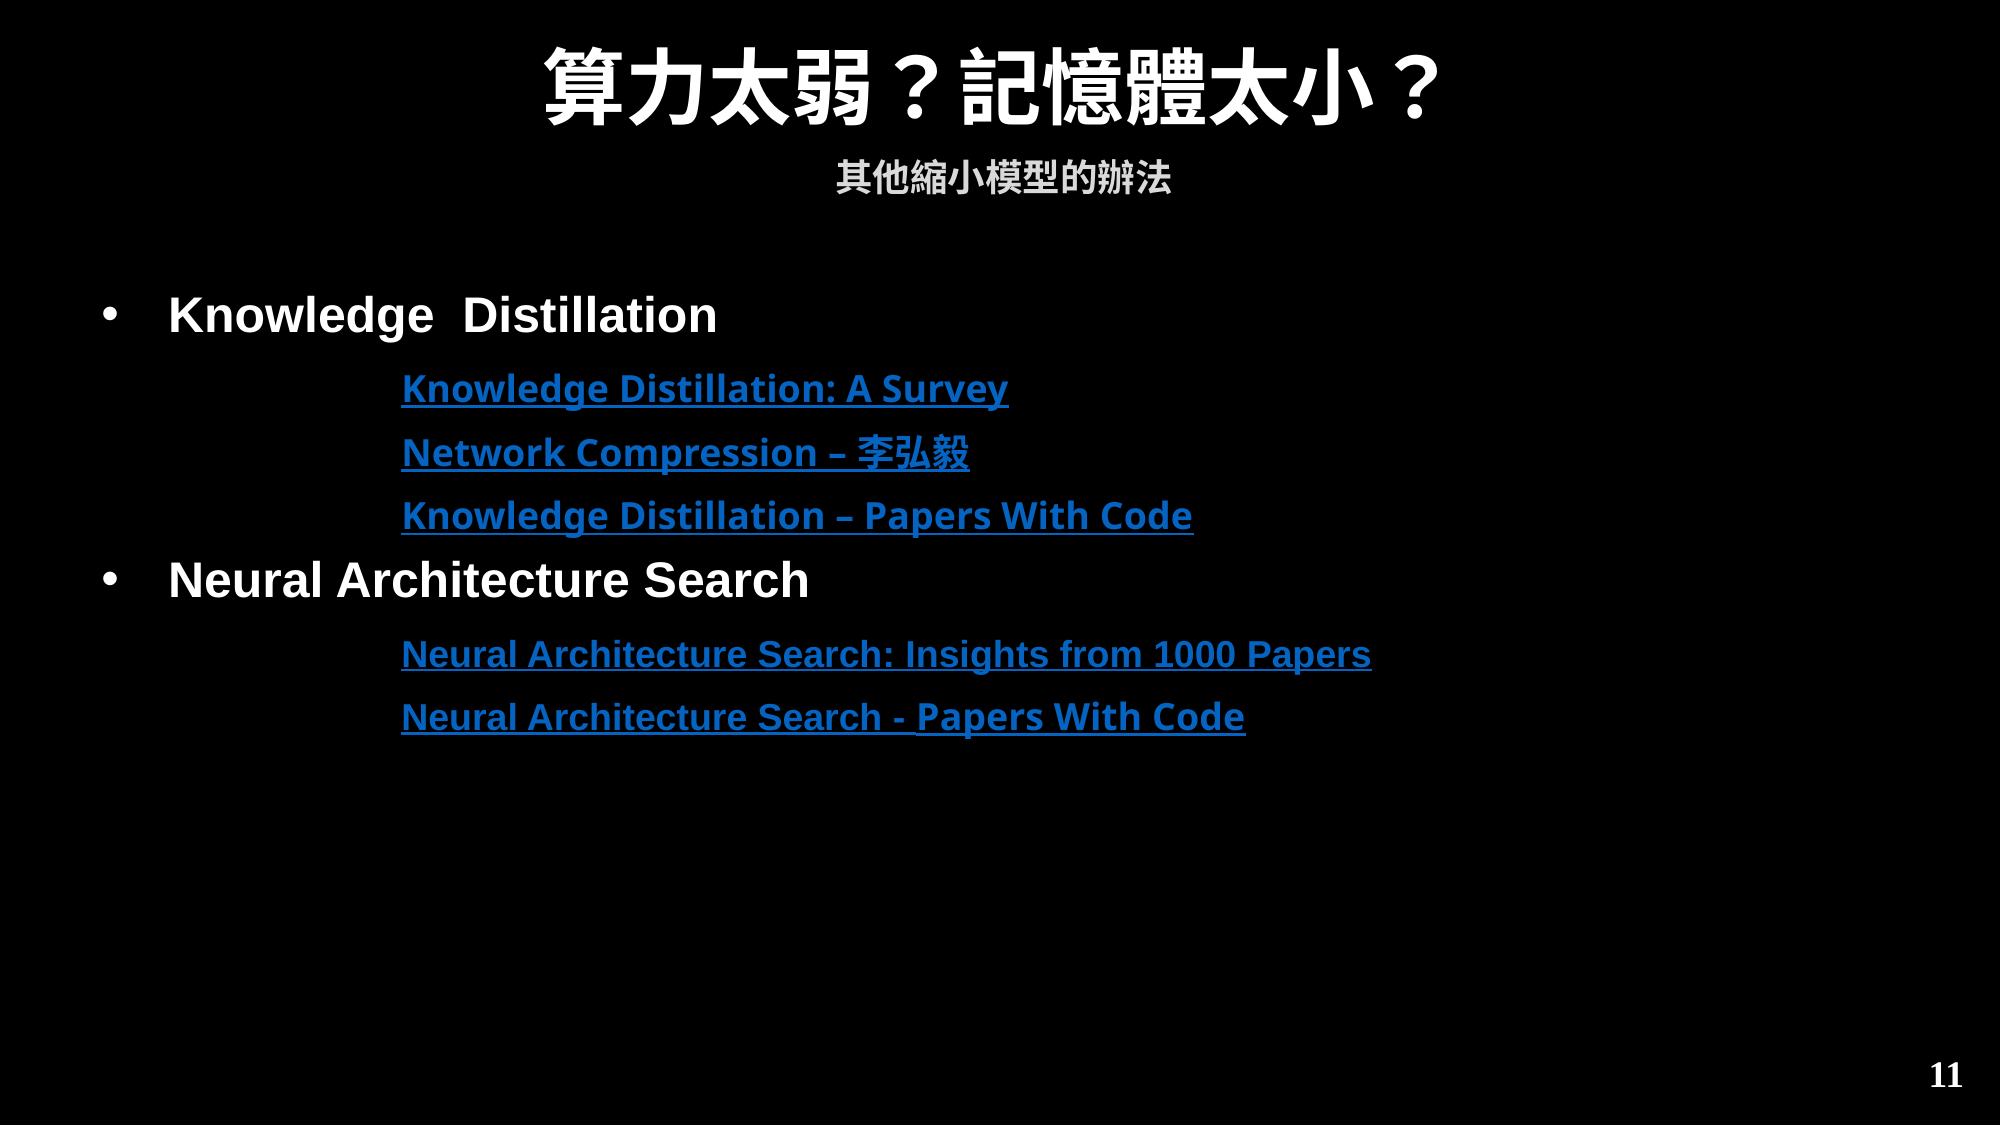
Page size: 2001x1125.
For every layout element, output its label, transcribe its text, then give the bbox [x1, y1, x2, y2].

subtitle Knowledge Distillation Knowledge Distillation: A Survey Network Compression – 李弘毅 Knowledge Distillation – Papers With Code Neural Architecture Search Neural Architecture Search: Insights from 1000 Papers Neural Architecture Search - Papers With Code [78, 281, 1922, 1025]
list 其他縮小模型的辦法 [721, 151, 1279, 237]
title 算力太弱？記憶體太小？ [450, 56, 1550, 144]
slide_number 11 [1718, 1042, 1980, 1103]
